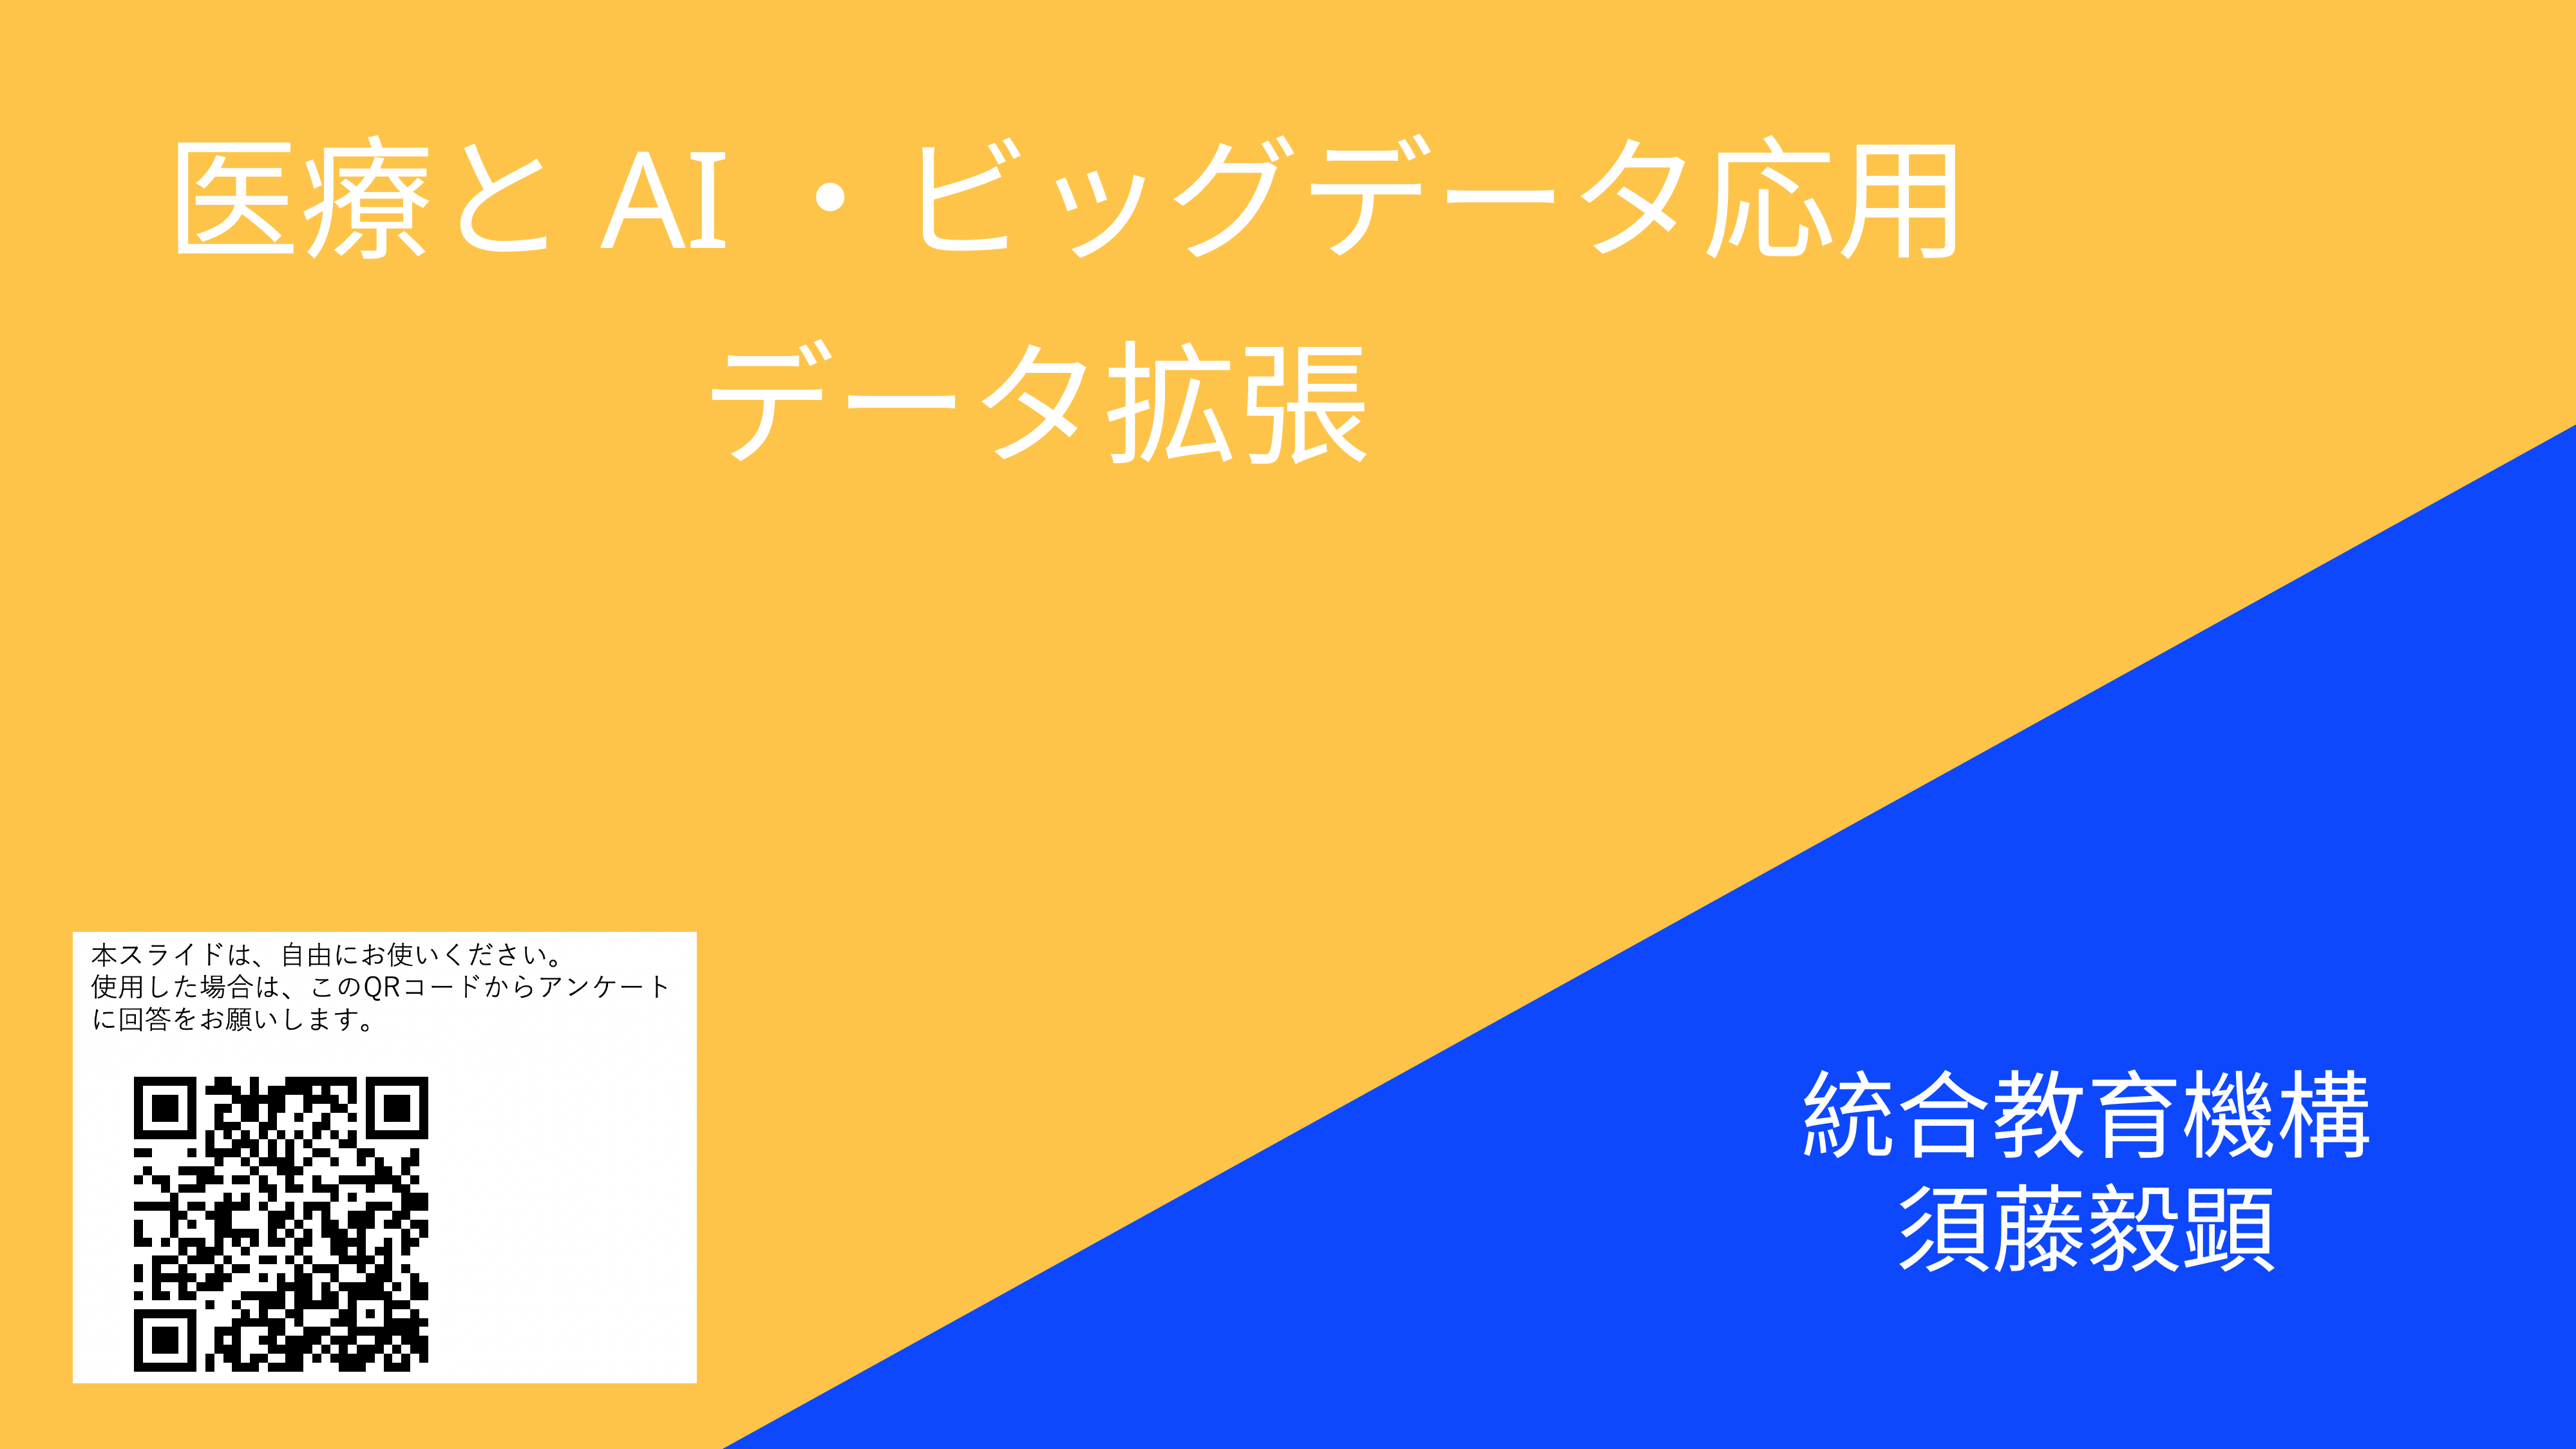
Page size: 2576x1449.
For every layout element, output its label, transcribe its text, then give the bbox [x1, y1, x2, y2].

text_box 統合教育機構 須藤毅顕 [1795, 1049, 2378, 1289]
text_box 医療とAI・ビッグデータ応用 [160, 108, 1976, 281]
text_box データ拡張 [696, 314, 1378, 486]
picture [73, 931, 697, 1383]
text_box [722, 424, 2576, 1449]
